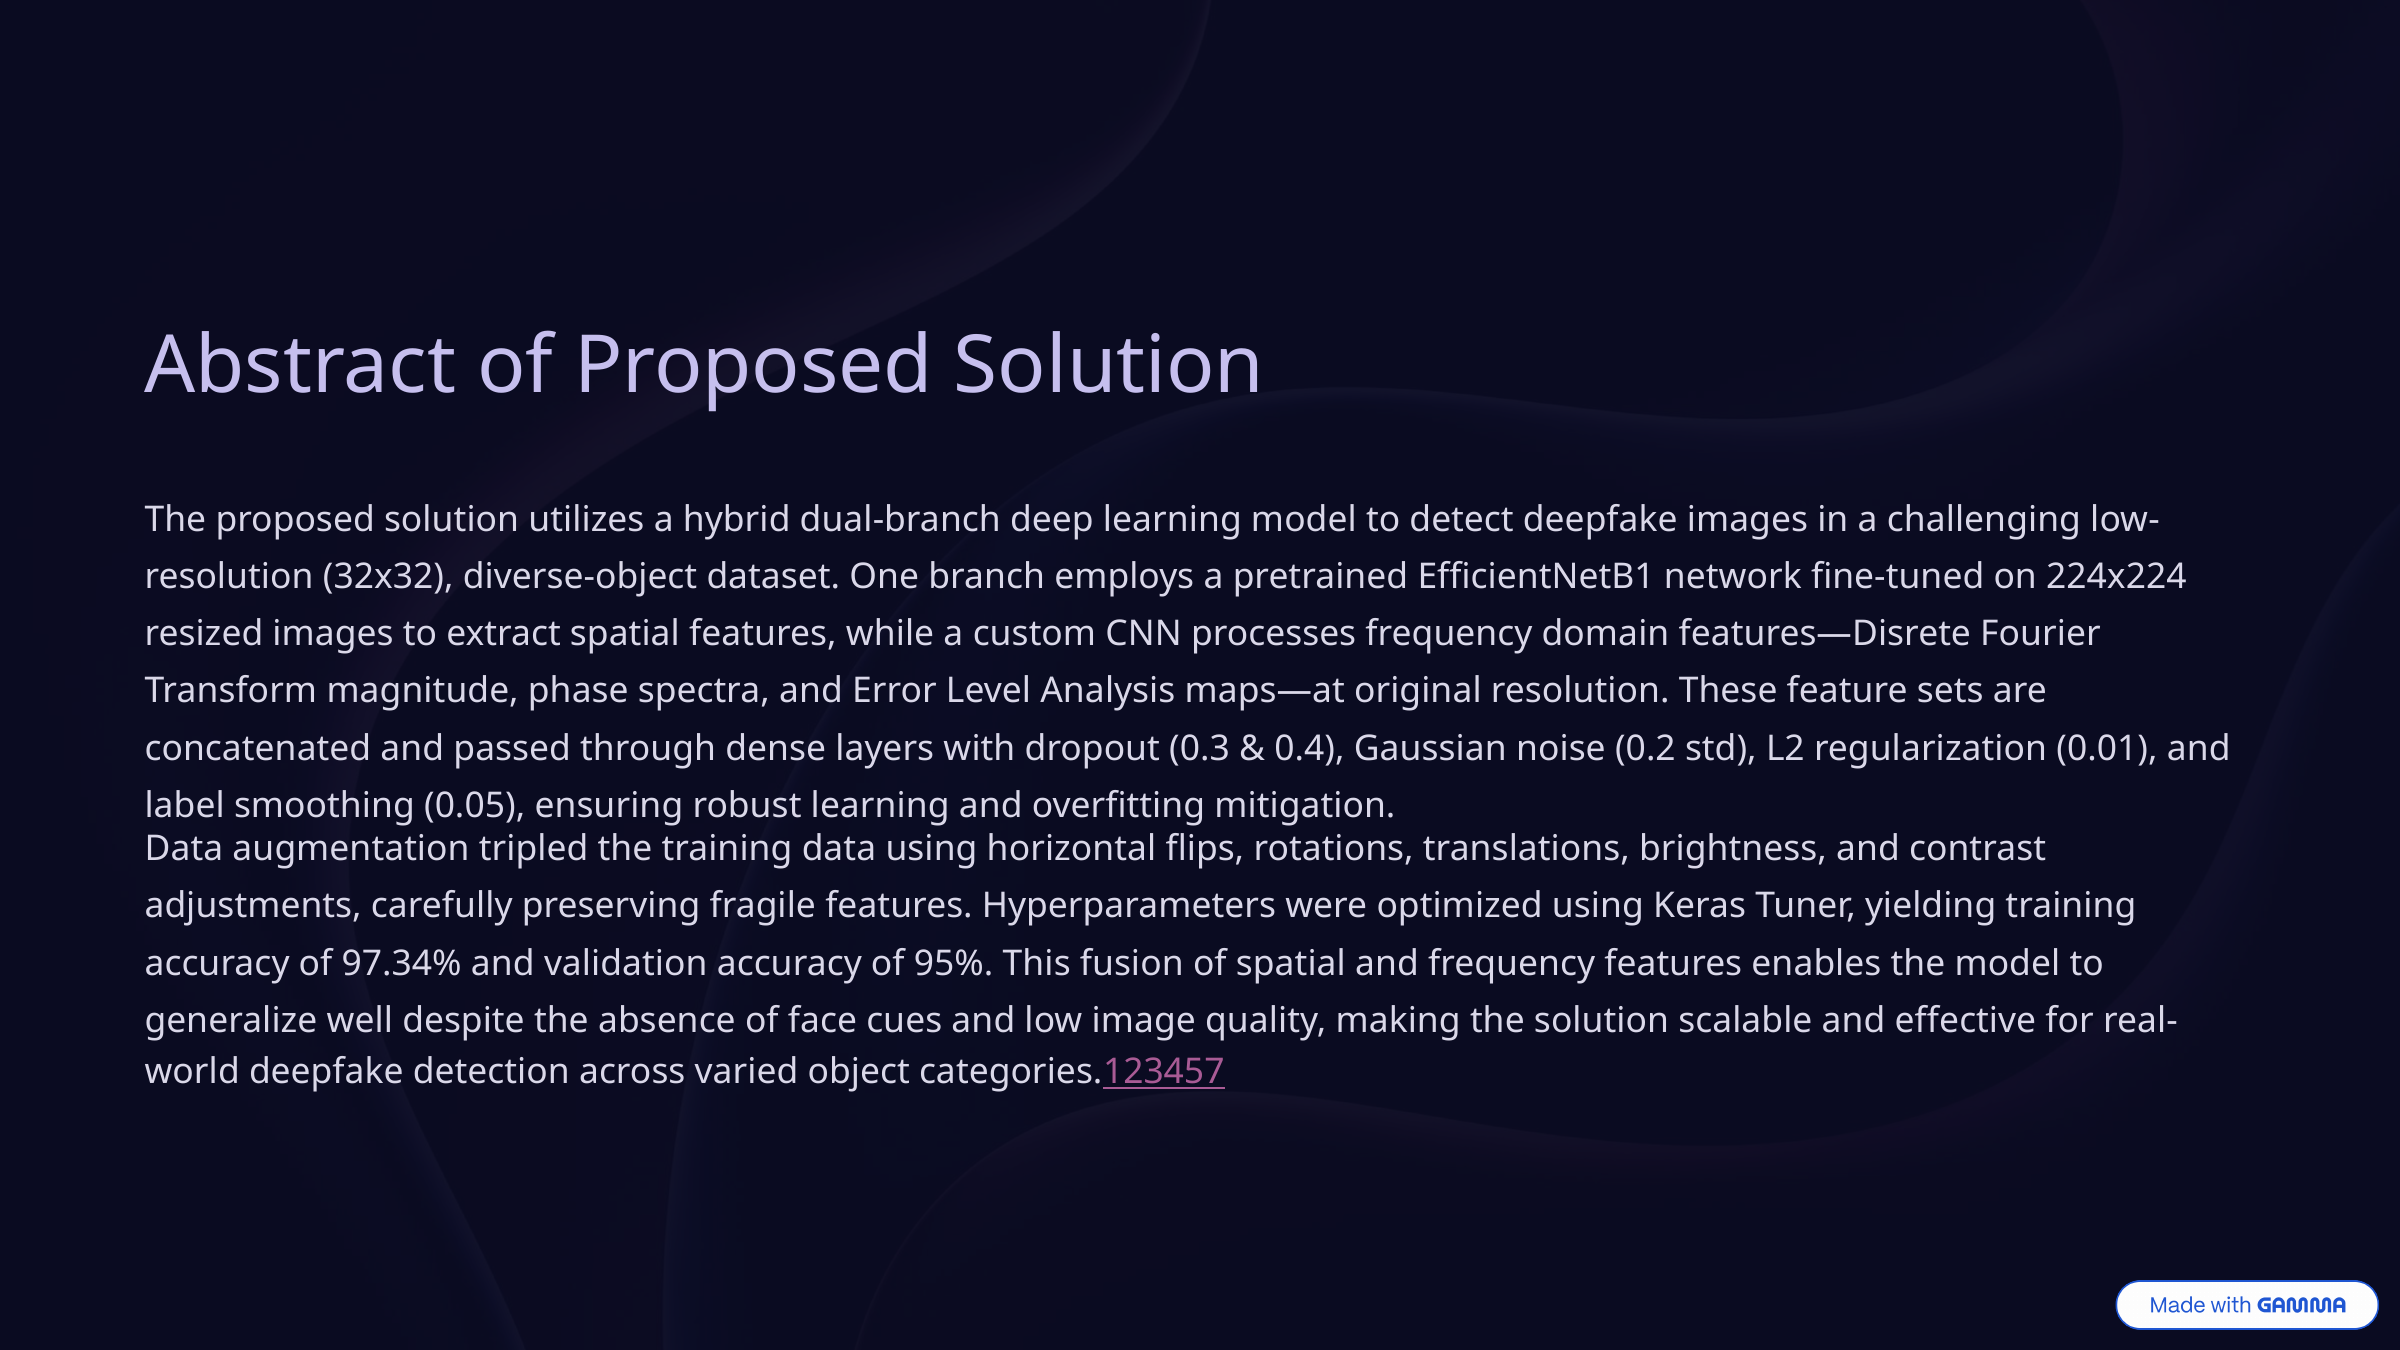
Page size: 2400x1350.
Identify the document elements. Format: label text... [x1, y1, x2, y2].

picture [2106, 1271, 2389, 1339]
text_box Abstract of Proposed Solution [144, 308, 1335, 409]
text_box Data augmentation tripled the training data using horizontal flips, rotations, translations, brightness, and contrast adjustments, carefully preserving fragile features. Hyperparameters were optimized using Keras Tuner, yielding training accuracy of 97.34% and validation accuracy of 95%. This fusion of spatial and frequency features enables the model to generalize well despite the absence of face cues and low image quality, making the solution scalable and effective for real-world deepfake detection across varied object categories.123457 [144, 810, 2256, 1042]
text_box The proposed solution utilizes a hybrid dual-branch deep learning model to detect deepfake images in a challenging low-resolution (32x32), diverse-object dataset. One branch employs a pretrained EfficientNetB1 network fine-tuned on 224x224 resized images to extract spatial features, while a custom CNN processes frequency domain features—Disrete Fourier Transform magnitude, phase spectra, and Error Level Analysis maps—at original resolution. These feature sets are concatenated and passed through dense layers with dropout (0.3 & 0.4), Gaussian noise (0.2 std), L2 regularization (0.01), and label smoothing (0.05), ensuring robust learning and overfitting mitigation. [144, 480, 2256, 770]
